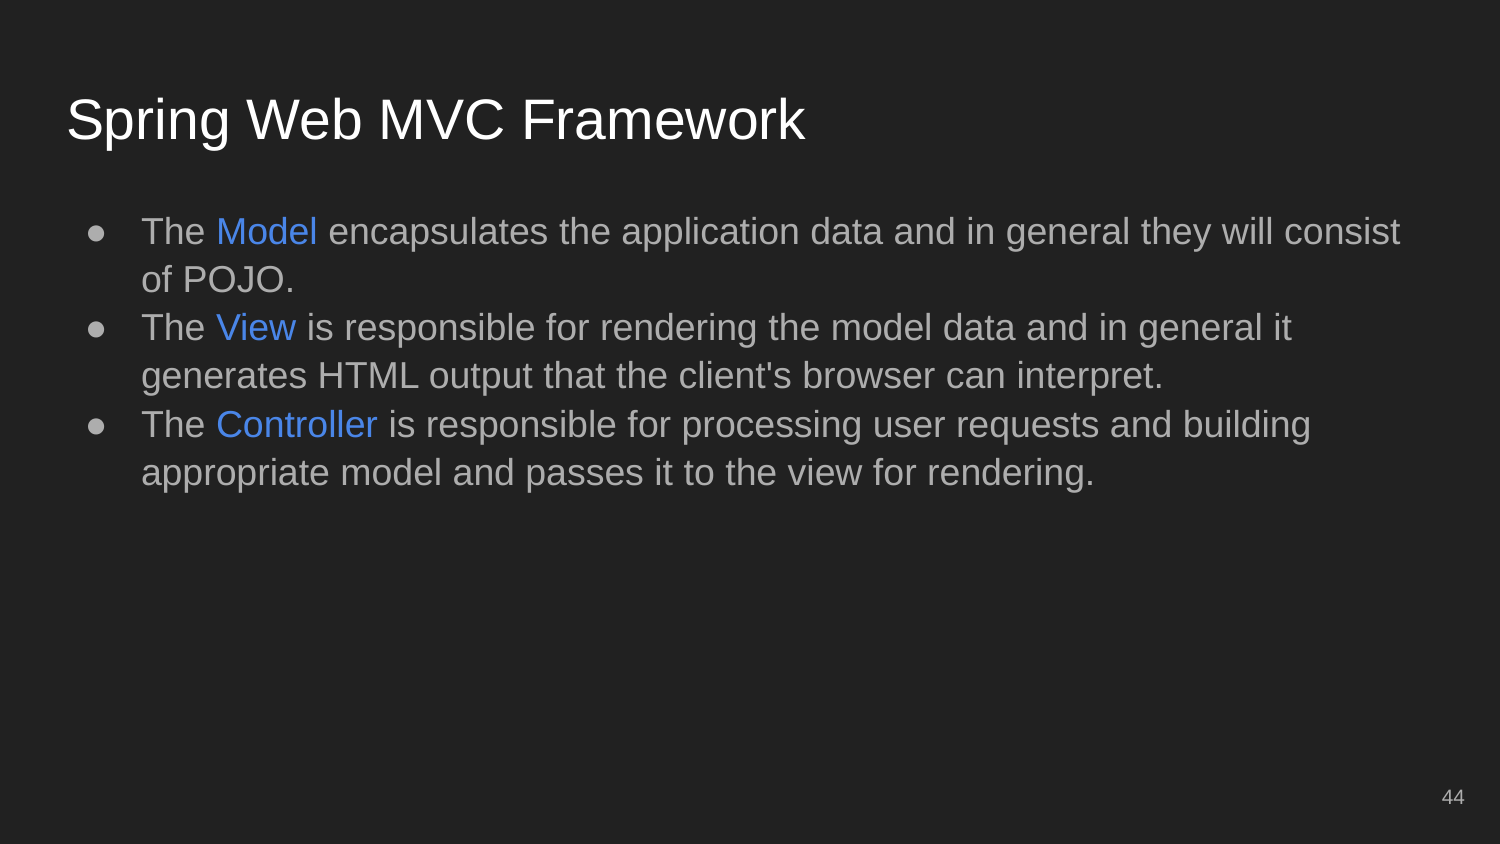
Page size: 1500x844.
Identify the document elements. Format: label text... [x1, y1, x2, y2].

title Spring Web MVC Framework [51, 72, 1449, 167]
slide_number ‹#› [1389, 764, 1480, 830]
list The Model encapsulates the application data and in general they will consist of POJO. The View is responsible for rendering the model data and in general it generates HTML output that the client's browser can interpret. The Controller is responsible for processing user requests and building appropriate model and passes it to the view for rendering. [51, 189, 1449, 750]
